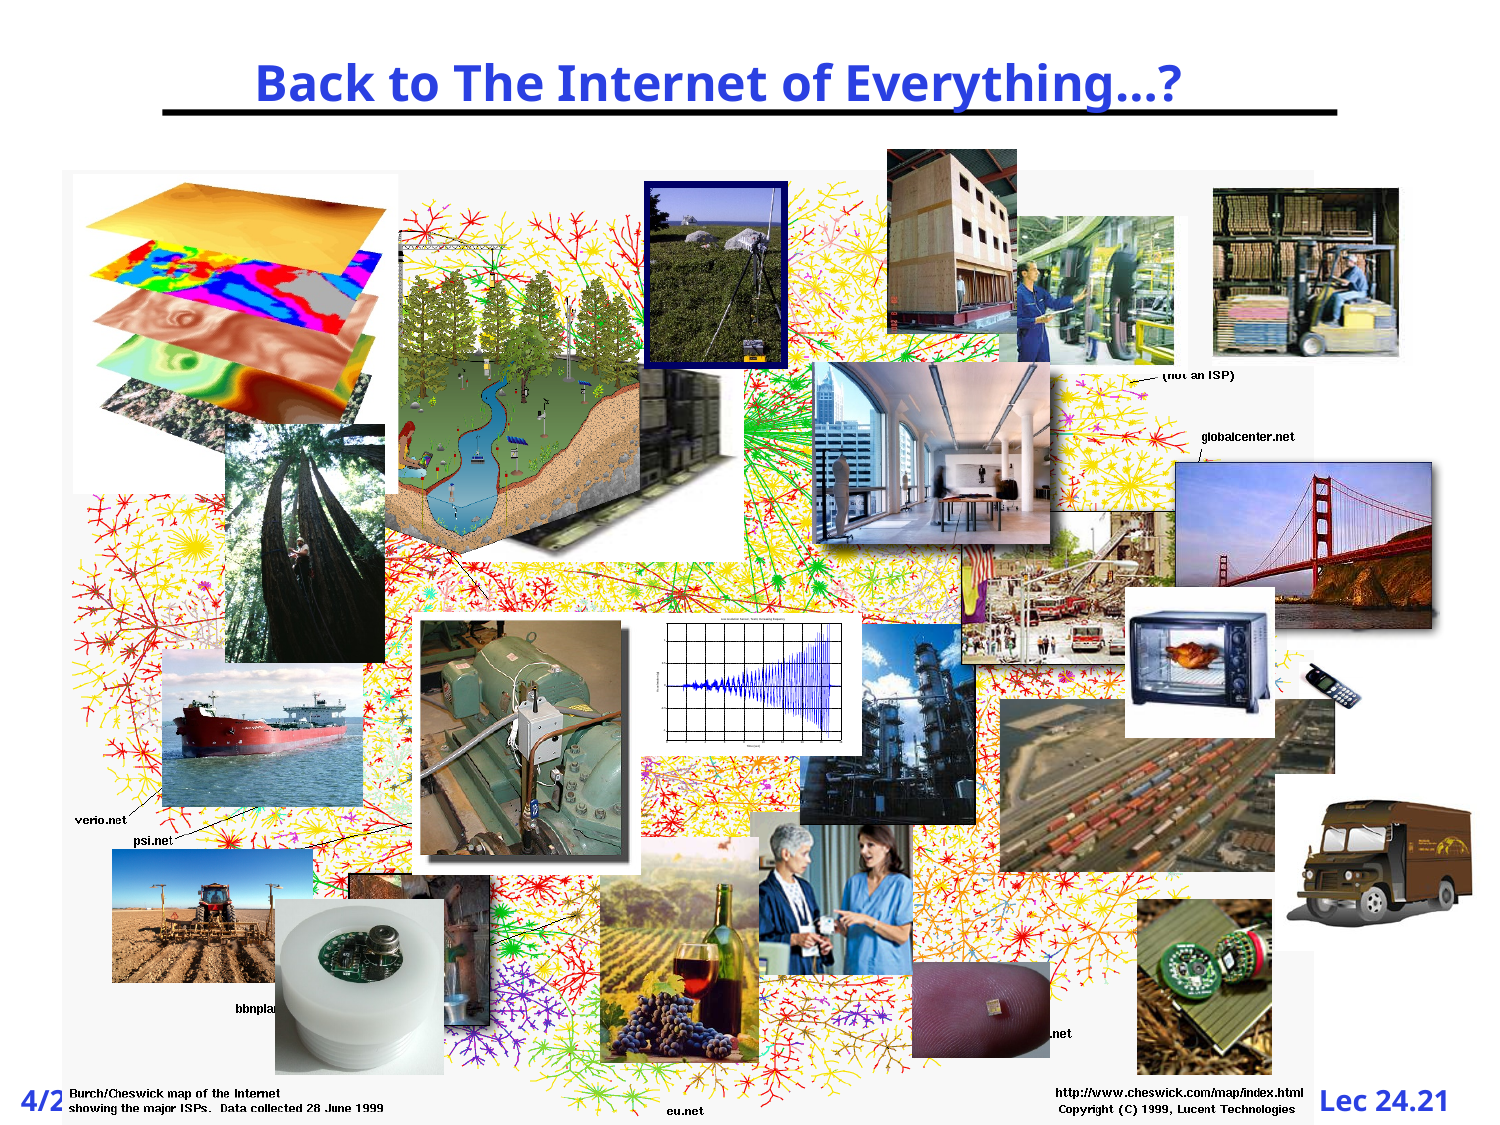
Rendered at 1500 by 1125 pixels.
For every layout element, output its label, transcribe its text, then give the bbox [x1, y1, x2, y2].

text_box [749, 812, 913, 976]
picture [62, 149, 1500, 1125]
title Back to The Internet of Everything…? [75, 24, 1363, 146]
